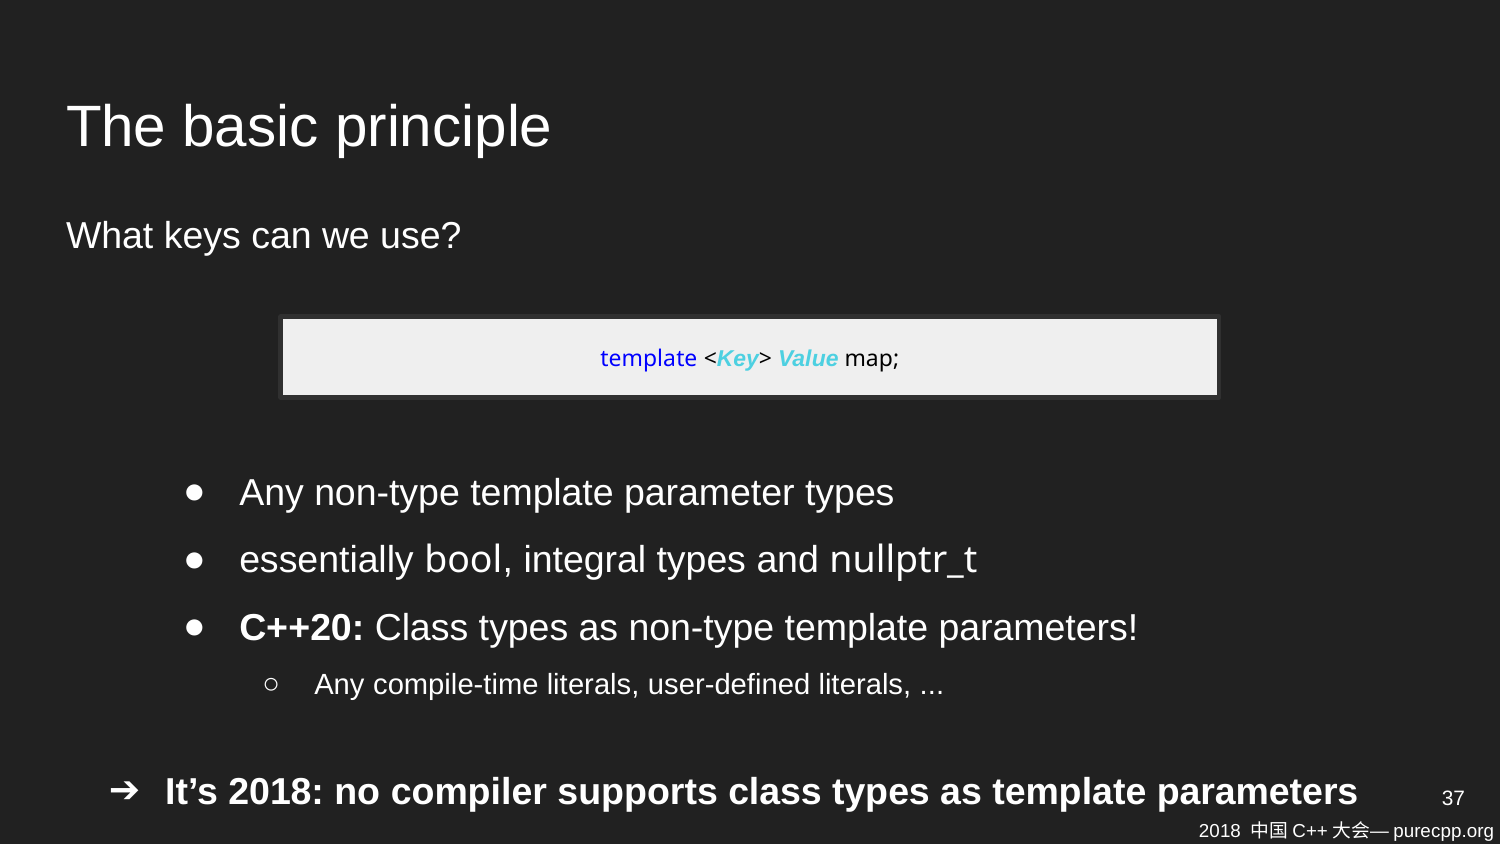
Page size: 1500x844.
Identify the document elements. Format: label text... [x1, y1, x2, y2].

title The basic principle [51, 72, 1449, 167]
slide_number 37 [1389, 764, 1480, 830]
text_box It’s 2018: no compiler supports class types as template parameters [68, 739, 1391, 834]
list Any non-type template parameter types essentially bool, integral types and nullptr_t C++20: Class types as non-type template parameters! Any compile-time literals, user-defined literals, ... [149, 430, 1351, 686]
list What keys can we use? [51, 189, 1449, 263]
text_box template <Key> Value map; [280, 316, 1220, 398]
